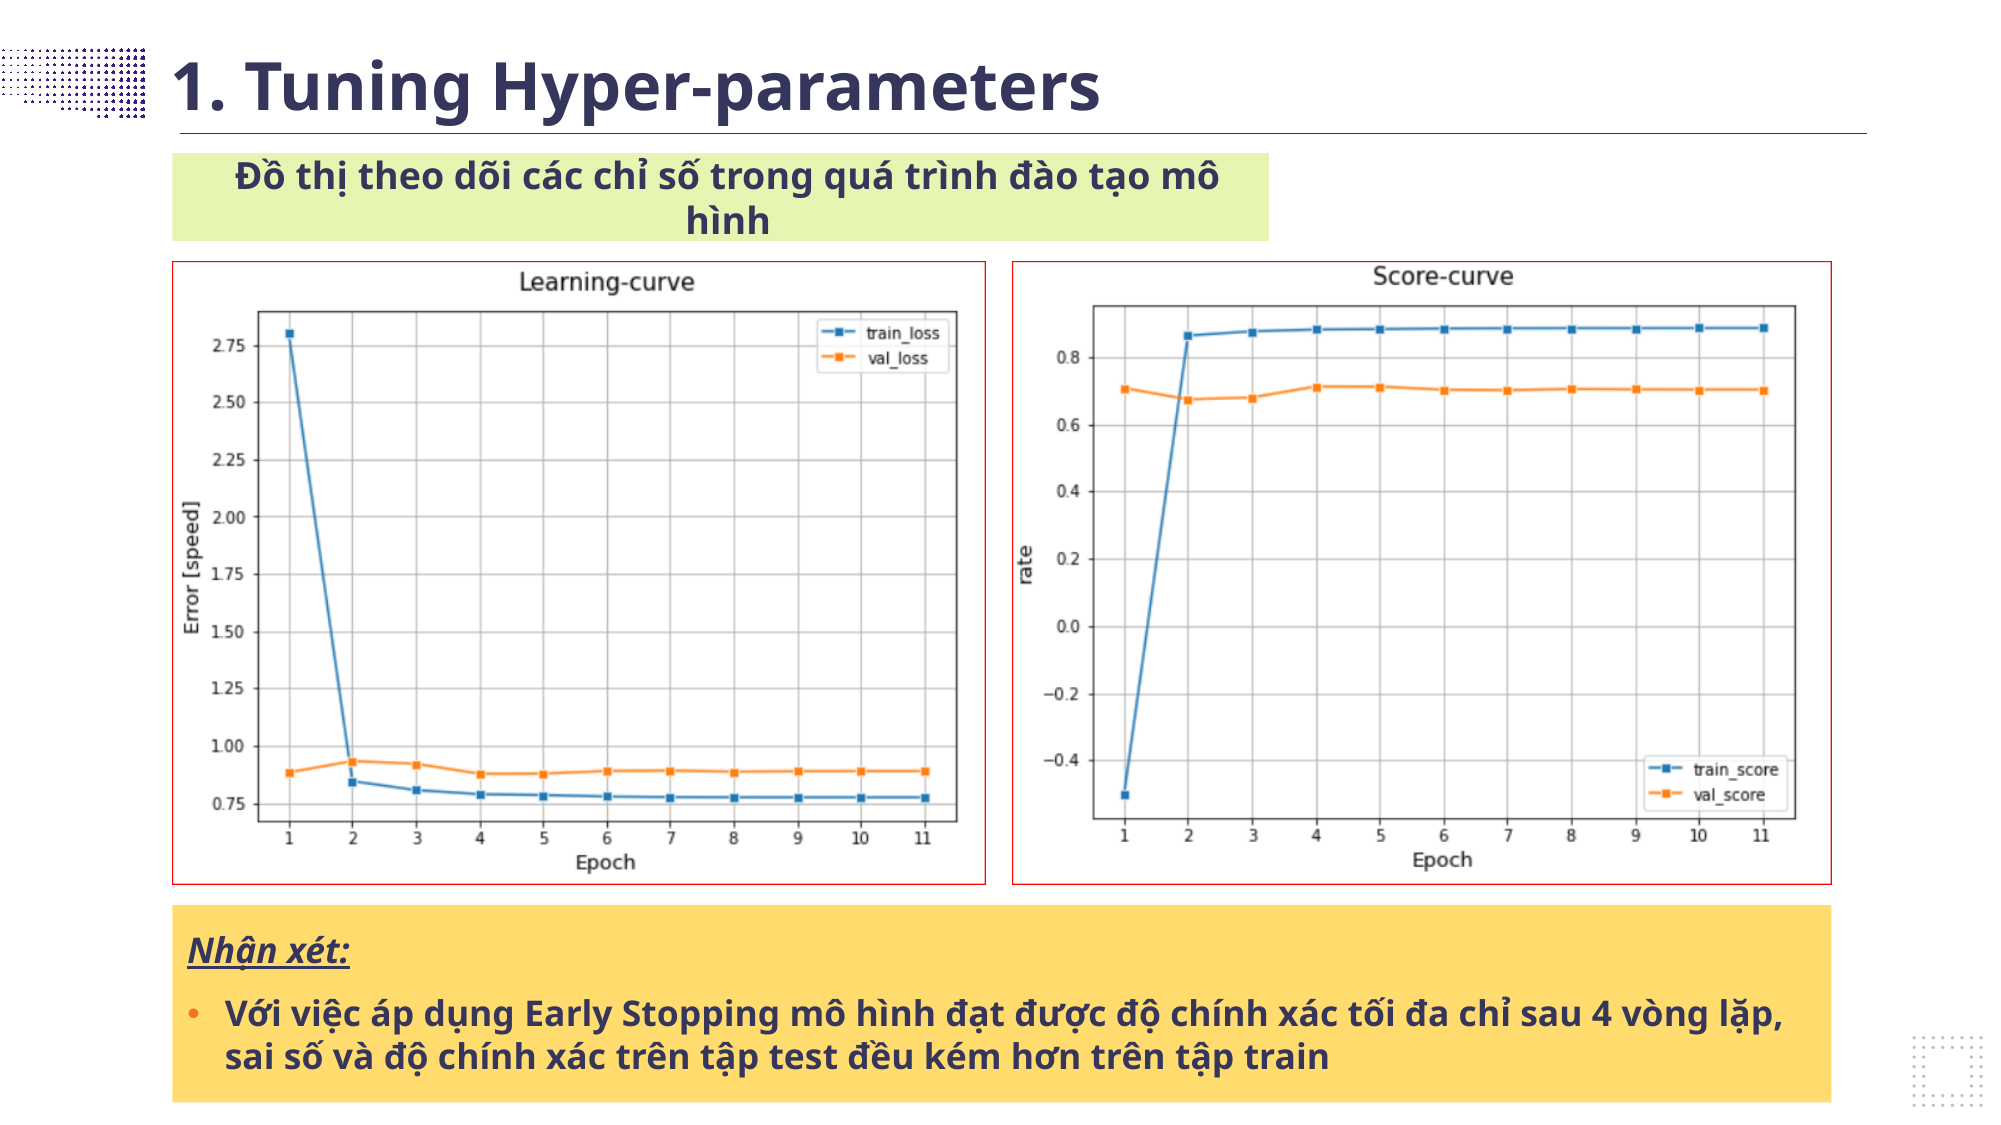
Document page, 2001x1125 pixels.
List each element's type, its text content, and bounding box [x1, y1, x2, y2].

picture [172, 261, 986, 885]
text_box Nhận xét: Với việc áp dụng Early Stopping mô hình đạt được độ chính xác tối đa chỉ sau 4 vòng lặp, sai số và độ chính xác trên tập test đều kém hơn trên tập train [172, 905, 1832, 1103]
list 1. Tuning Hyper-parameters [155, 45, 1872, 133]
picture [1012, 261, 1832, 885]
text_box Đồ thị theo dõi các chỉ số trong quá trình đào tạo mô hình [172, 153, 1269, 241]
